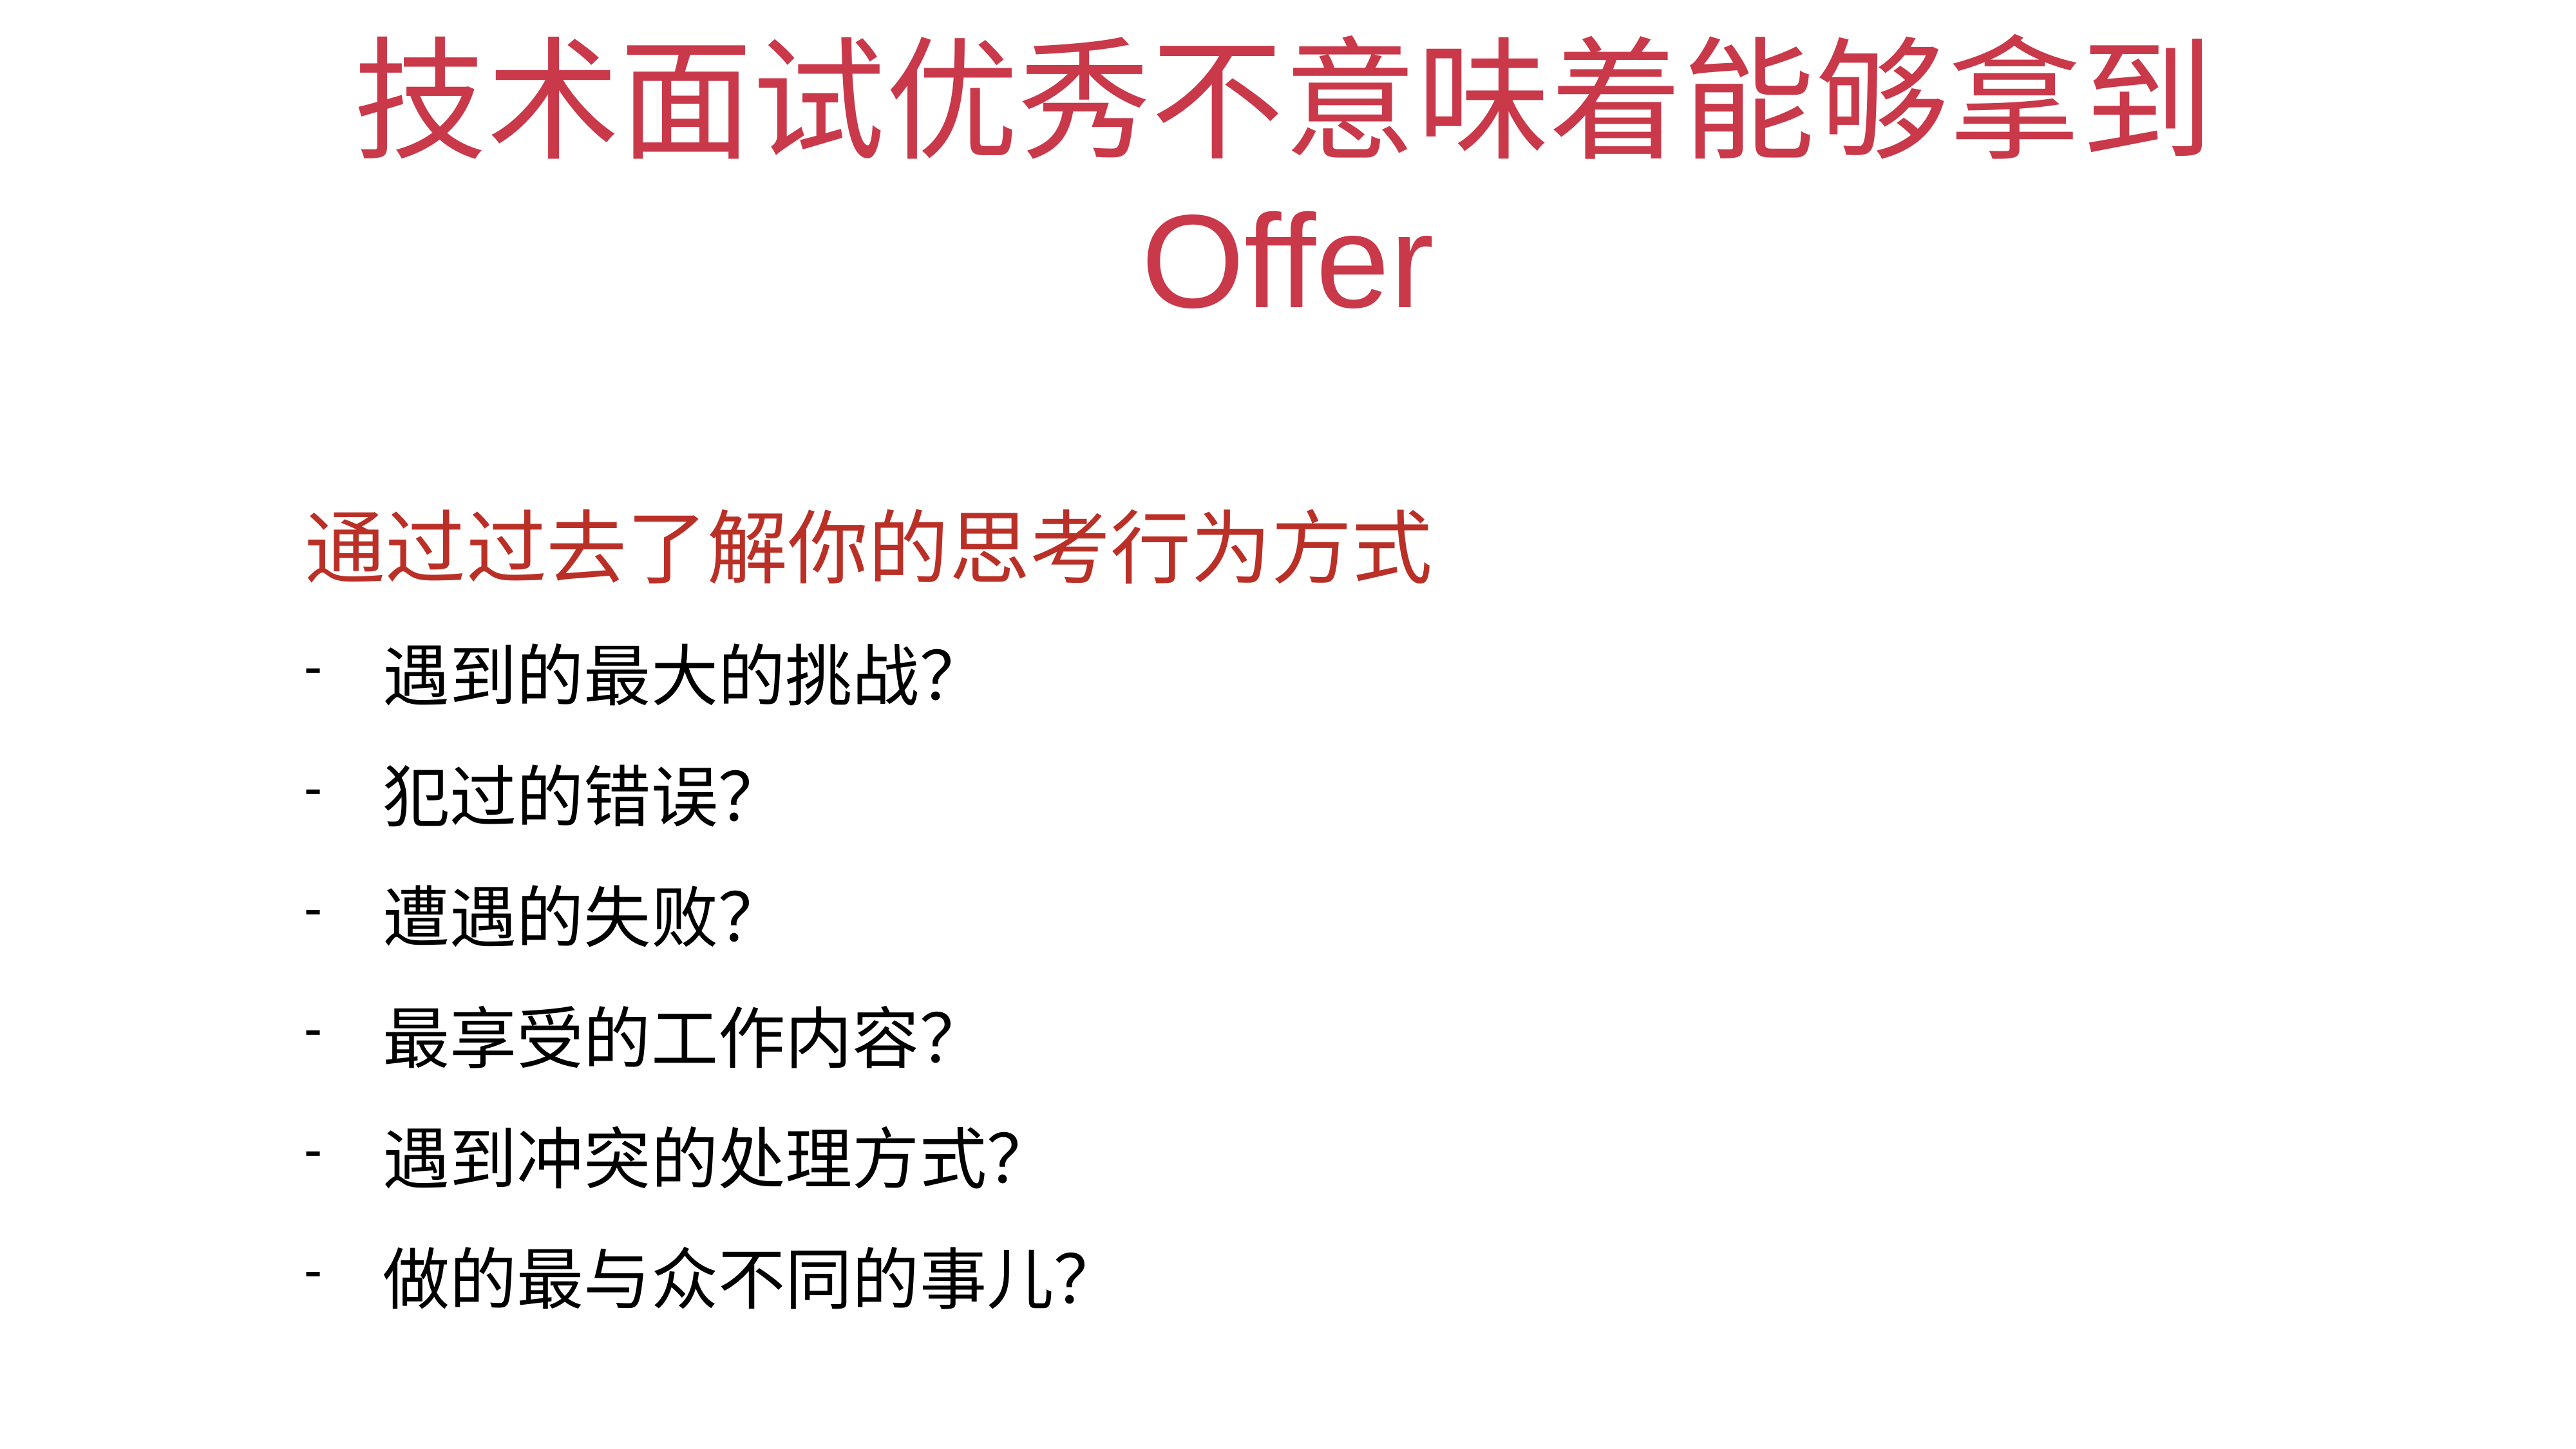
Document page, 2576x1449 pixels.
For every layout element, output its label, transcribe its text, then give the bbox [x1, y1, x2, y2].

title 技术面试优秀不意味着能够拿到Offer [187, 124, 2389, 340]
text_box 通过过去了解你的思考行为方式 遇到的最大的挑战？ 犯过的错误？ 遭遇的失败？ 最享受的工作内容？ 遇到冲突的处理方式？ 做的最与众不同的事儿？ [299, 442, 1798, 1323]
